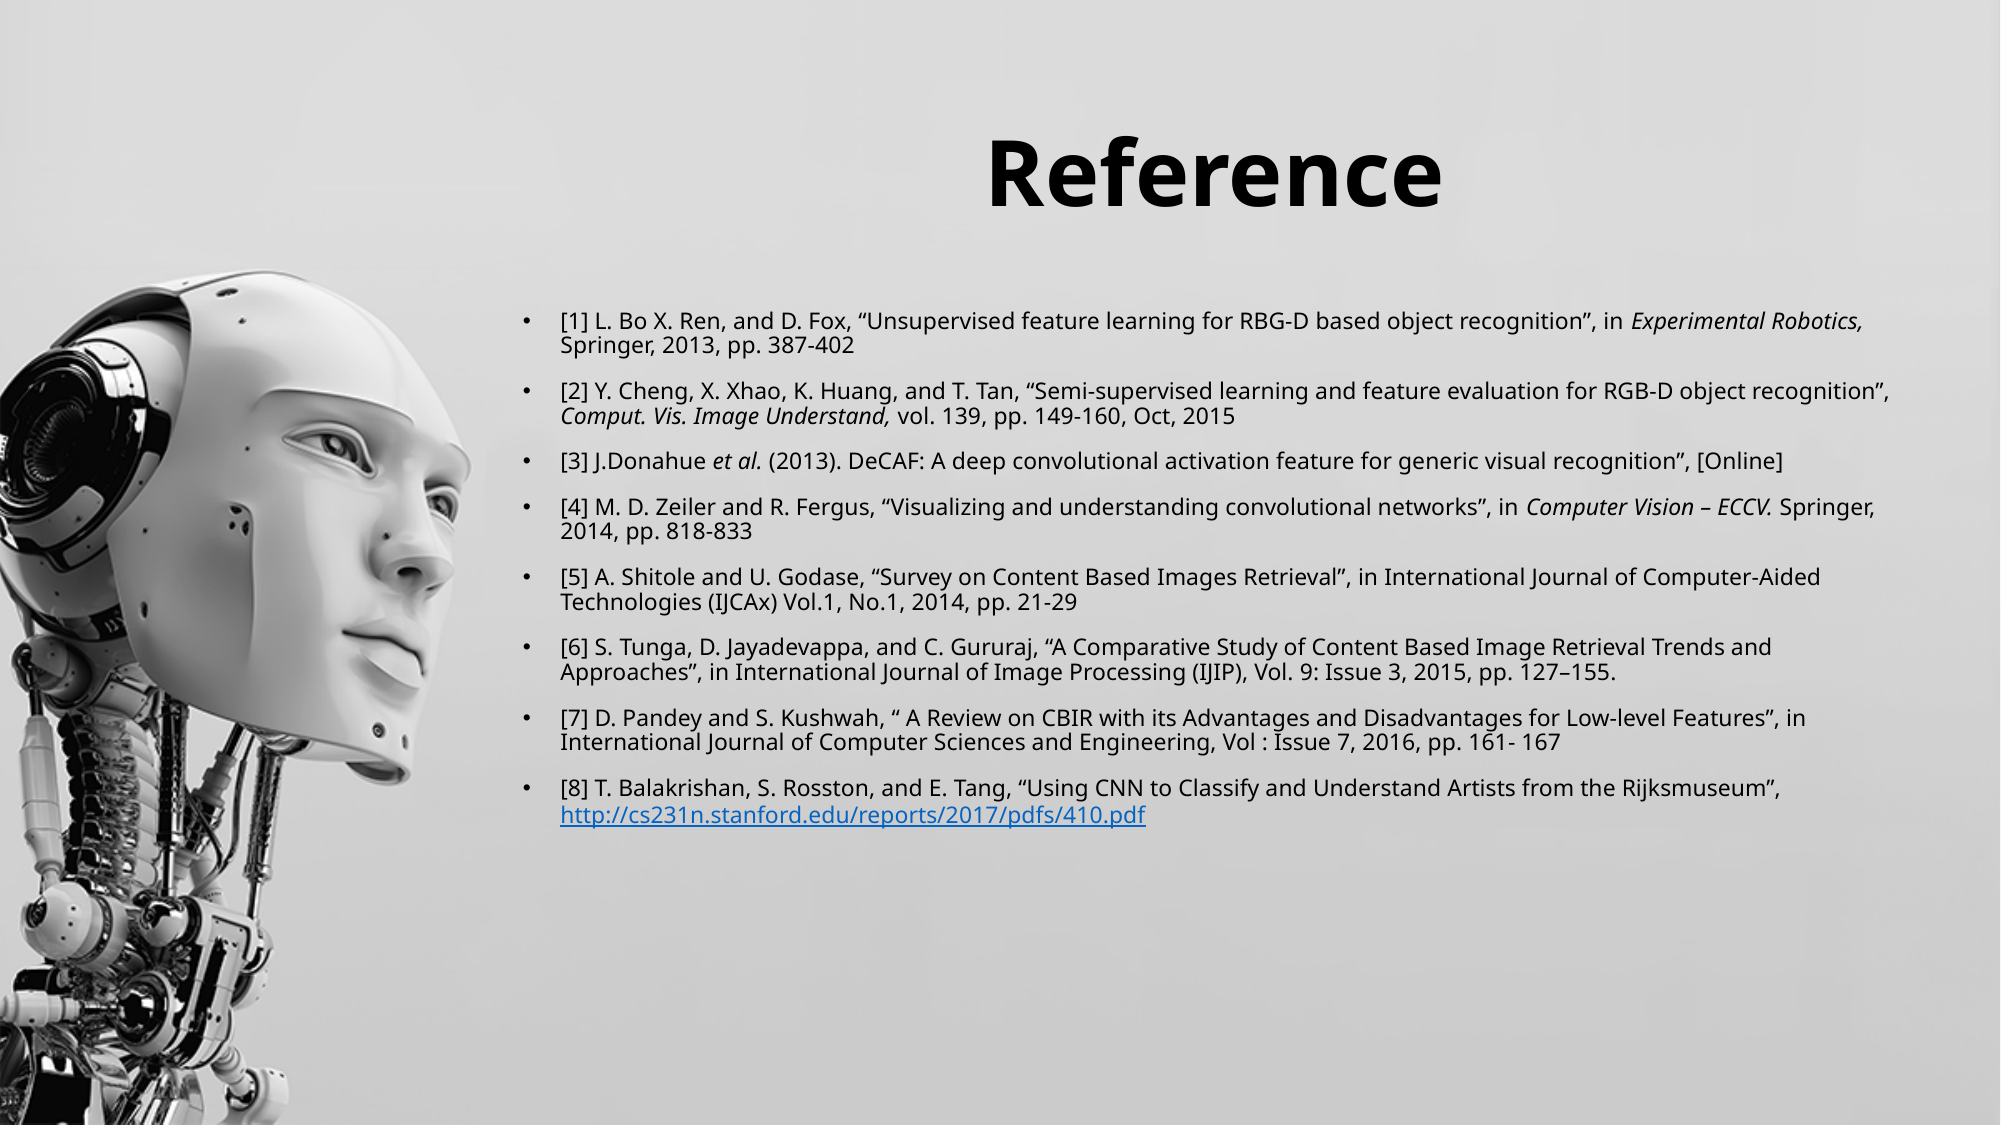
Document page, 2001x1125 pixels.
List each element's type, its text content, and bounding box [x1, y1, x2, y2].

title Reference [507, 68, 1923, 286]
list [1] L. Bo X. Ren, and D. Fox, “Unsupervised feature learning for RBG-D based object recognition”, in Experimental Robotics, Springer, 2013, pp. 387-402 [2] Y. Cheng, X. Xhao, K. Huang, and T. Tan, “Semi-supervised learning and feature evaluation for RGB-D object recognition”, Comput. Vis. Image Understand, vol. 139, pp. 149-160, Oct, 2015 [3] J.Donahue et al. (2013). DeCAF: A deep convolutional activation feature for generic visual recognition”, [Online] [4] M. D. Zeiler and R. Fergus, “Visualizing and understanding convolutional networks”, in Computer Vision – ECCV. Springer, 2014, pp. 818-833 [5] A. Shitole and U. Godase, “Survey on Content Based Images Retrieval”, in International Journal of Computer-Aided Technologies (IJCAx) Vol.1, No.1, 2014, pp. 21-29 [6] S. Tunga, D. Jayadevappa, and C. Gururaj, “A Comparative Study of Content Based Image Retrieval Trends and Approaches”, in International Journal of Image Processing (IJIP), Vol. 9: Issue 3, 2015, pp. 127–155. [7] D. Pandey and S. Kushwah, “ A Review on CBIR with its Advantages and Disadvantages for Low-level Features”, in International Journal of Computer Sciences and Engineering, Vol : Issue 7, 2016, pp. 161- 167 [8] T. Balakrishan, S. Rosston, and E. Tang, “Using CNN to Classify and Understand Artists from the Rijksmuseum”, http://cs231n.stanford.edu/reports/2017/pdfs/410.pdf [507, 302, 1923, 1094]
picture [0, 0, 2001, 1125]
